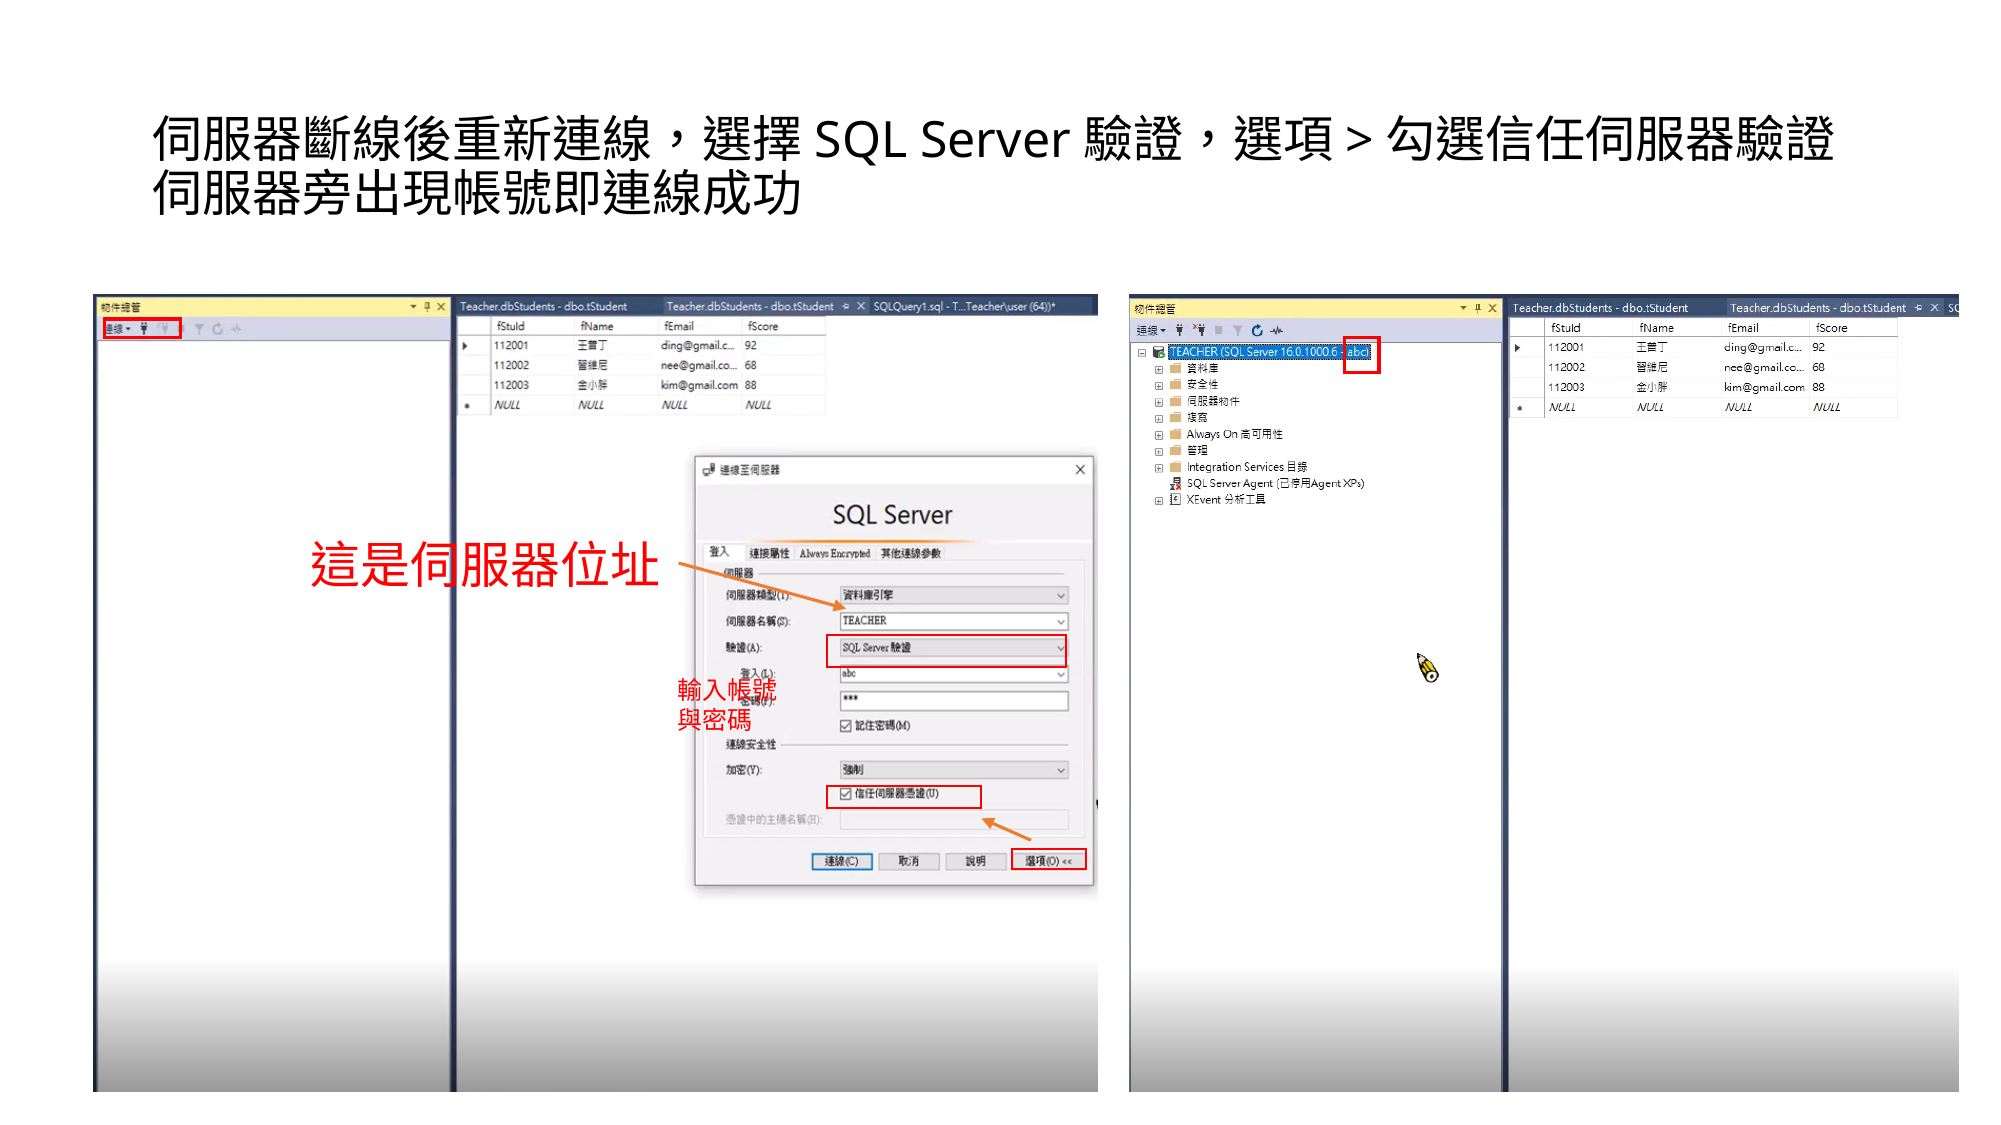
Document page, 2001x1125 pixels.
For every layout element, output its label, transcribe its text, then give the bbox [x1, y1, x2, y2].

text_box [981, 818, 1031, 841]
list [1129, 295, 1959, 1093]
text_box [678, 563, 847, 609]
title 伺服器斷線後重新連線，選擇SQL Server驗證，選項>勾選信任伺服器驗證 伺服器旁出現帳號即連線成功 [137, 59, 1863, 278]
picture [93, 294, 1098, 1093]
